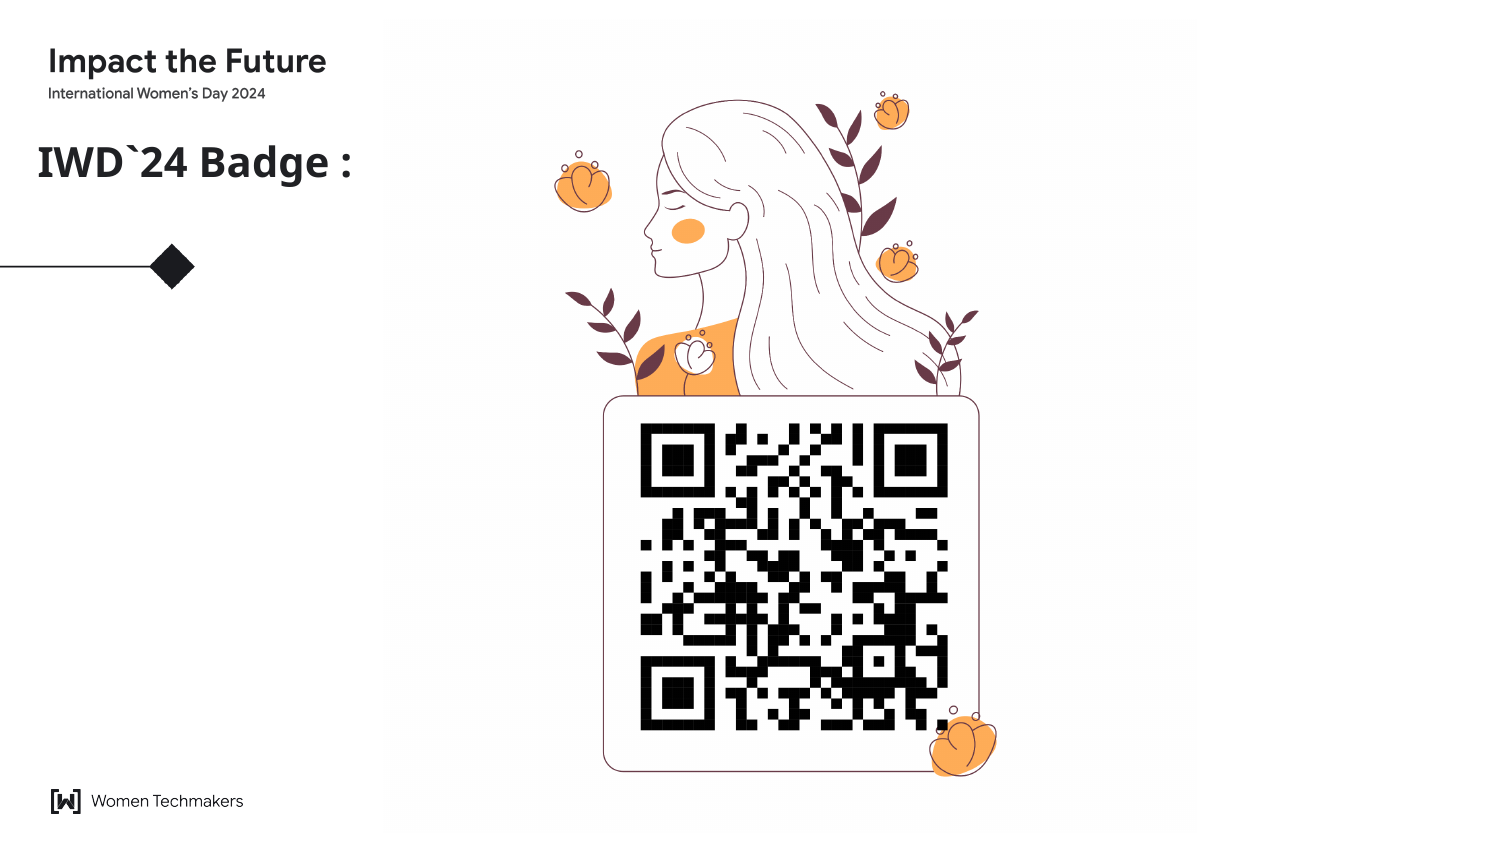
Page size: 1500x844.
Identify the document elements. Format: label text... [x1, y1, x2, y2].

text_box IWD`24 Badge : [37, 136, 378, 191]
picture [0, 0, 1500, 844]
